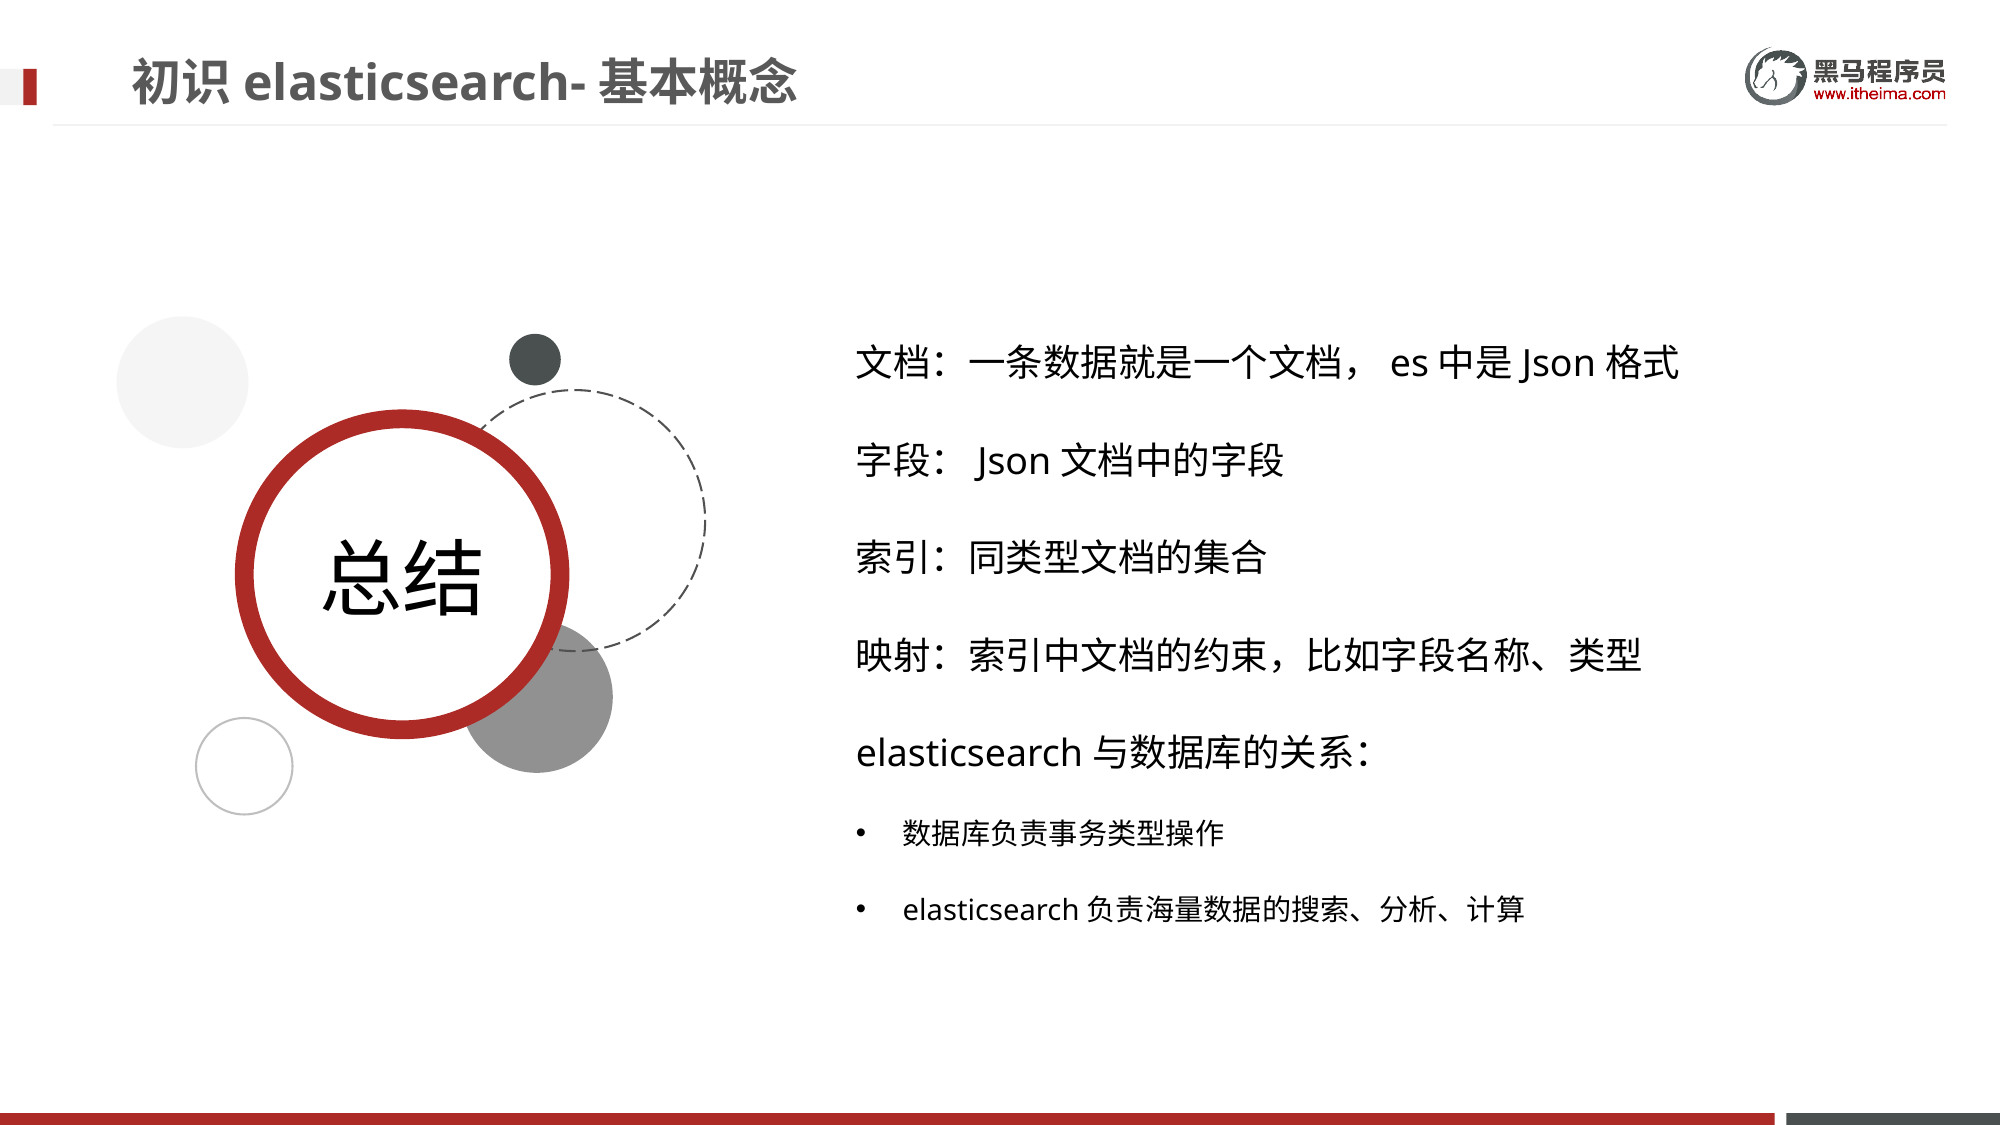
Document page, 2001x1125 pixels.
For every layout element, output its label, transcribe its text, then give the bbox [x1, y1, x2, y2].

list 文档：一条数据就是一个文档，es中是Json格式 字段：Json文档中的字段 索引：同类型文档的集合 映射：索引中文档的约束，比如字段名称、类型 elasticsearch与数据库的关系： 数据库负责事务类型操作 elasticsearch负责海量数据的搜索、分析、计算 [841, 239, 1786, 980]
title 初识elasticsearch-基本概念 [116, 38, 1556, 124]
picture [1744, 46, 1946, 106]
